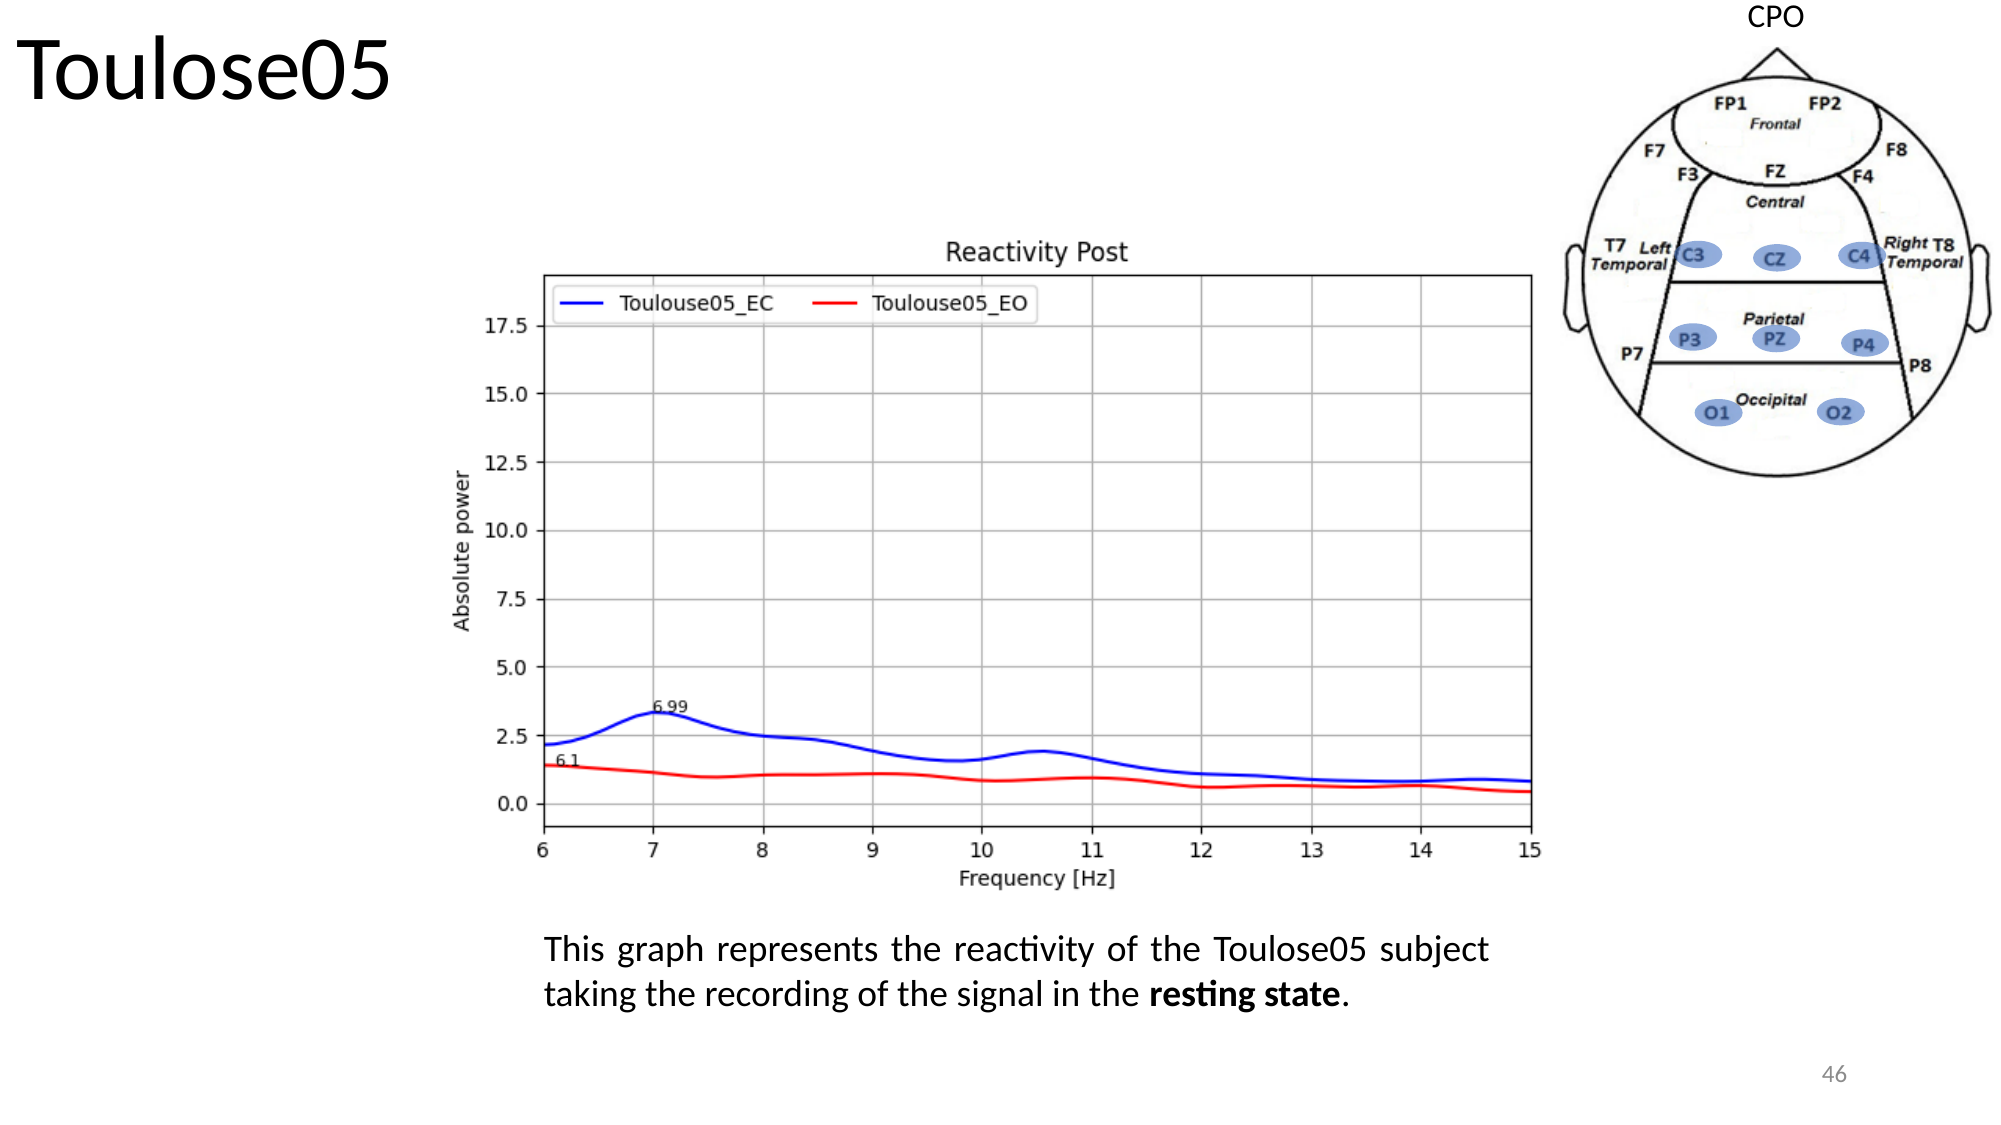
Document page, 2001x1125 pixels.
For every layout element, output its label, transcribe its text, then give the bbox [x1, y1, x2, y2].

picture [448, 231, 1552, 894]
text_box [1560, 0, 2000, 486]
text_box This graph represents the reactivity of the Toulose05 subject taking the recording of the signal in the resting state. [529, 916, 1506, 1022]
text_box Toulose05 [1, 0, 410, 125]
slide_number 46 [1412, 1042, 1863, 1103]
